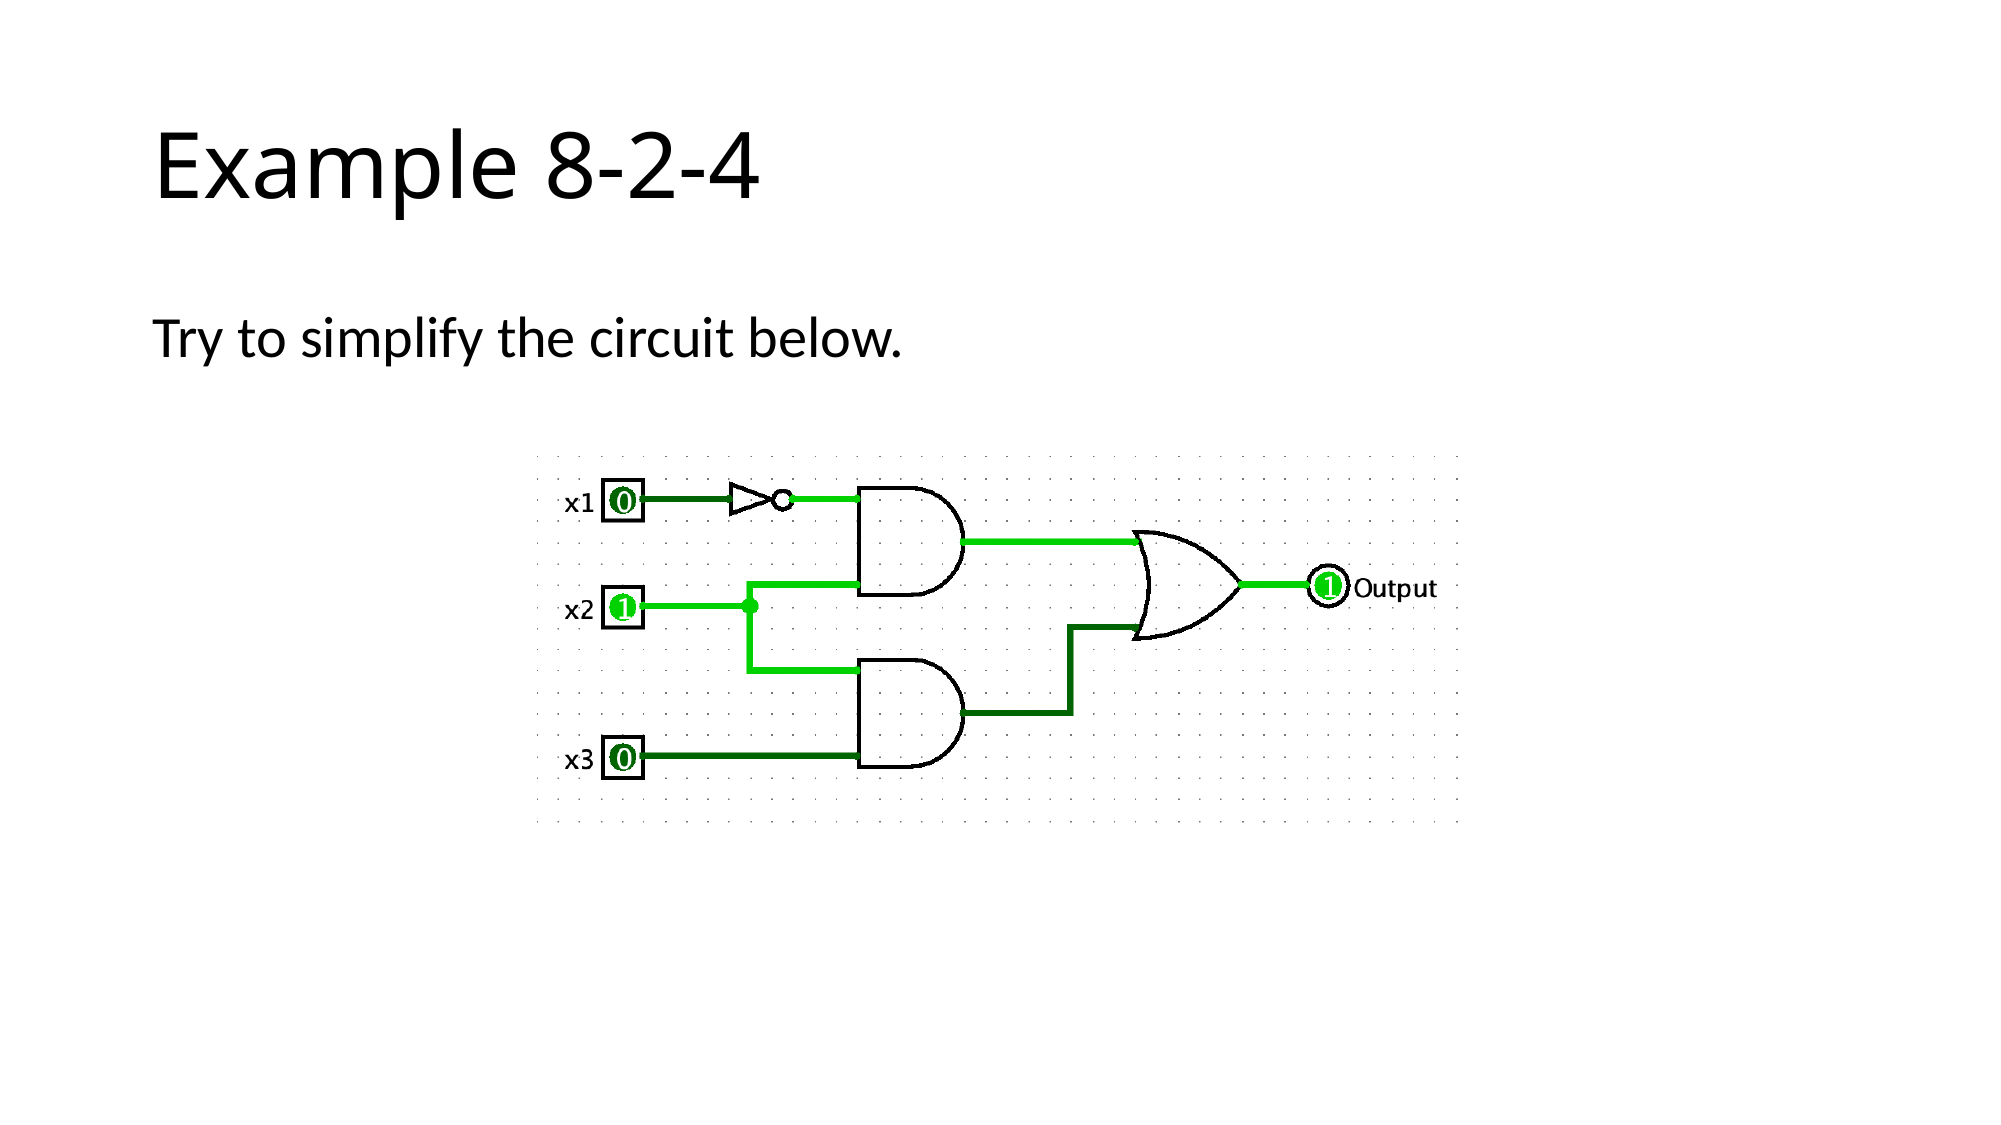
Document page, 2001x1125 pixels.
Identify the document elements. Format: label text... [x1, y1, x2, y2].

title Example 8-2-4 [137, 59, 1863, 278]
picture [533, 444, 1467, 827]
list Try to simplify the circuit below. [137, 299, 1863, 1014]
